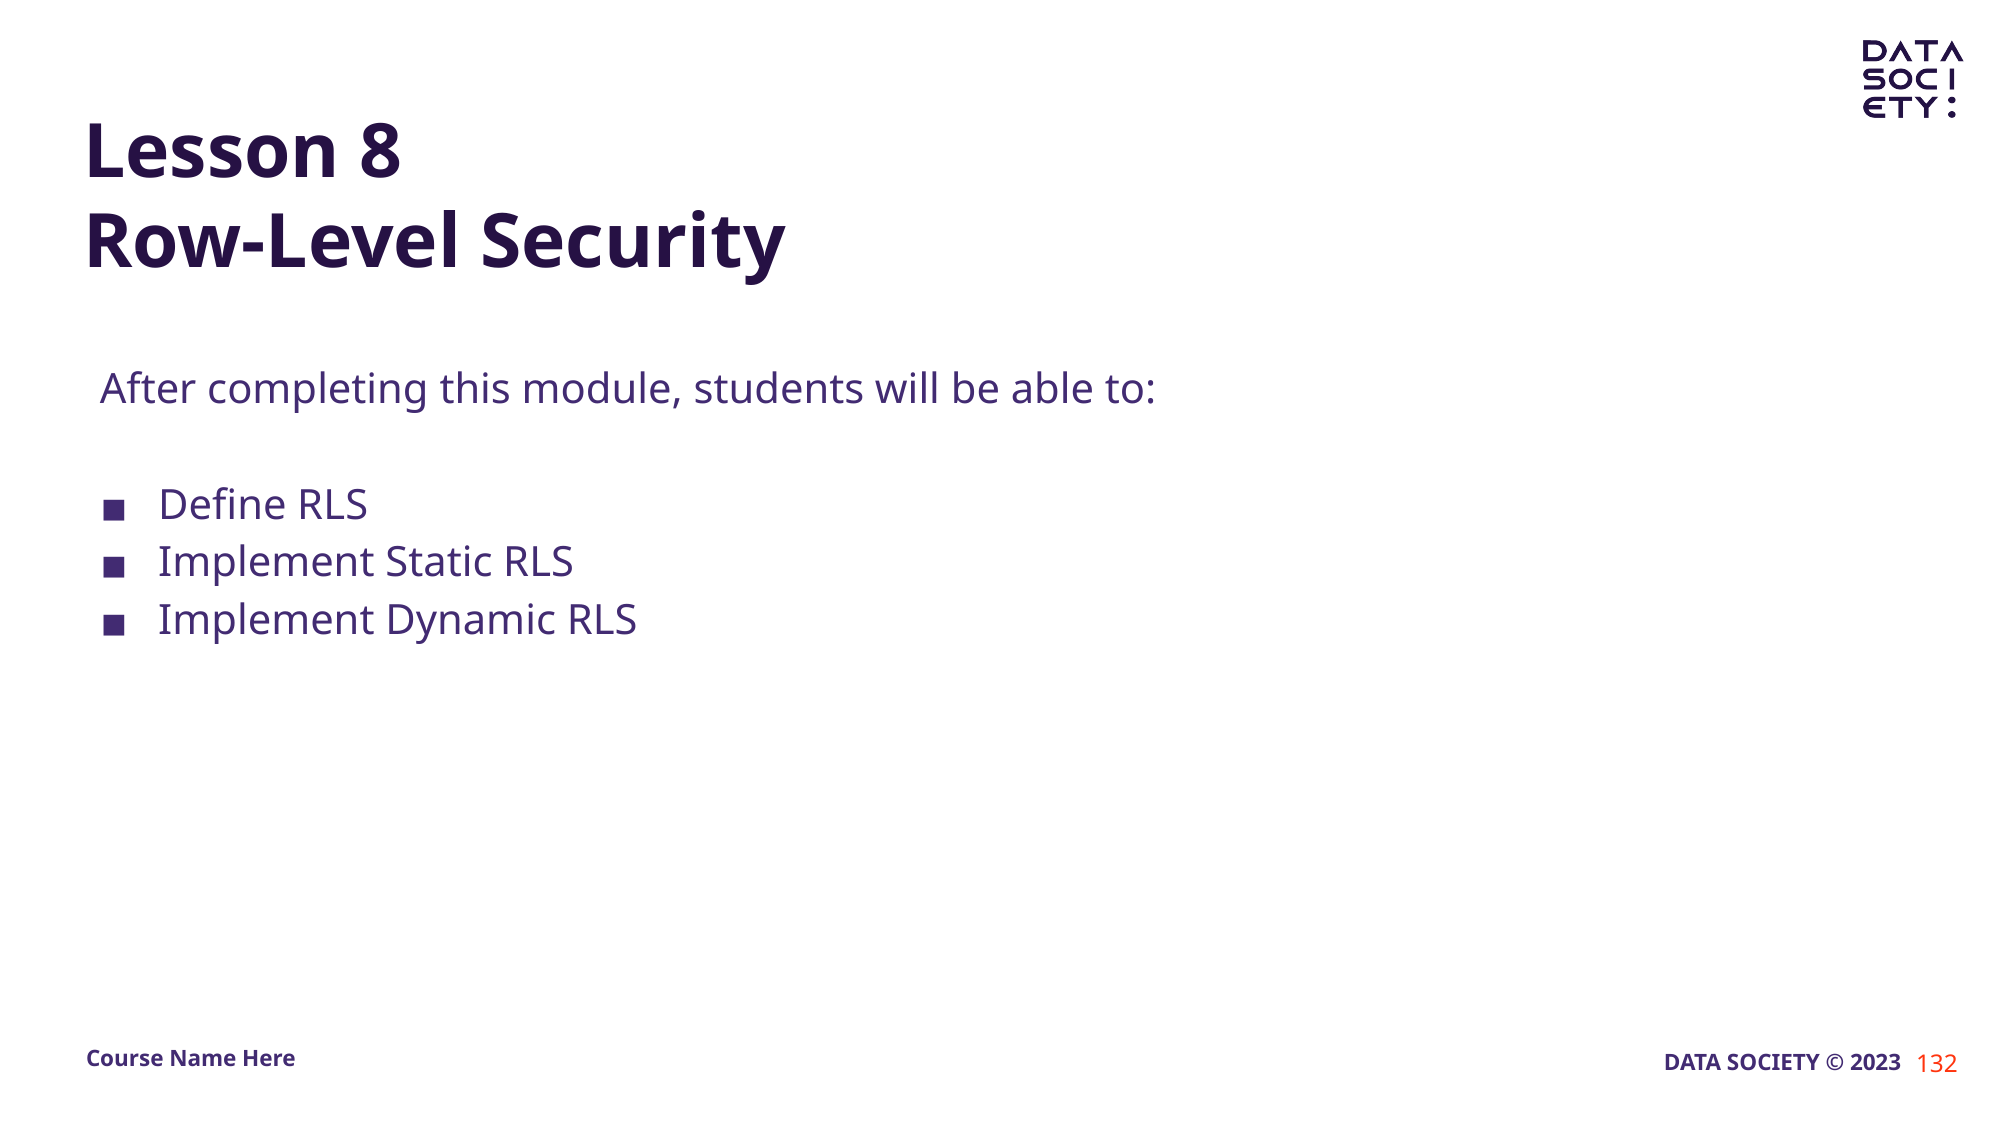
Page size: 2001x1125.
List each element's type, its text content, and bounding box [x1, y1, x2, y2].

list After completing this module, students will be able to: Define RLS Implement Static RLS Implement Dynamic RLS [68, 339, 1932, 681]
title Lesson 8 Row-Level Security [68, 87, 1932, 317]
picture [1863, 40, 1964, 118]
slide_number ‹#› [1853, 1033, 1974, 1097]
